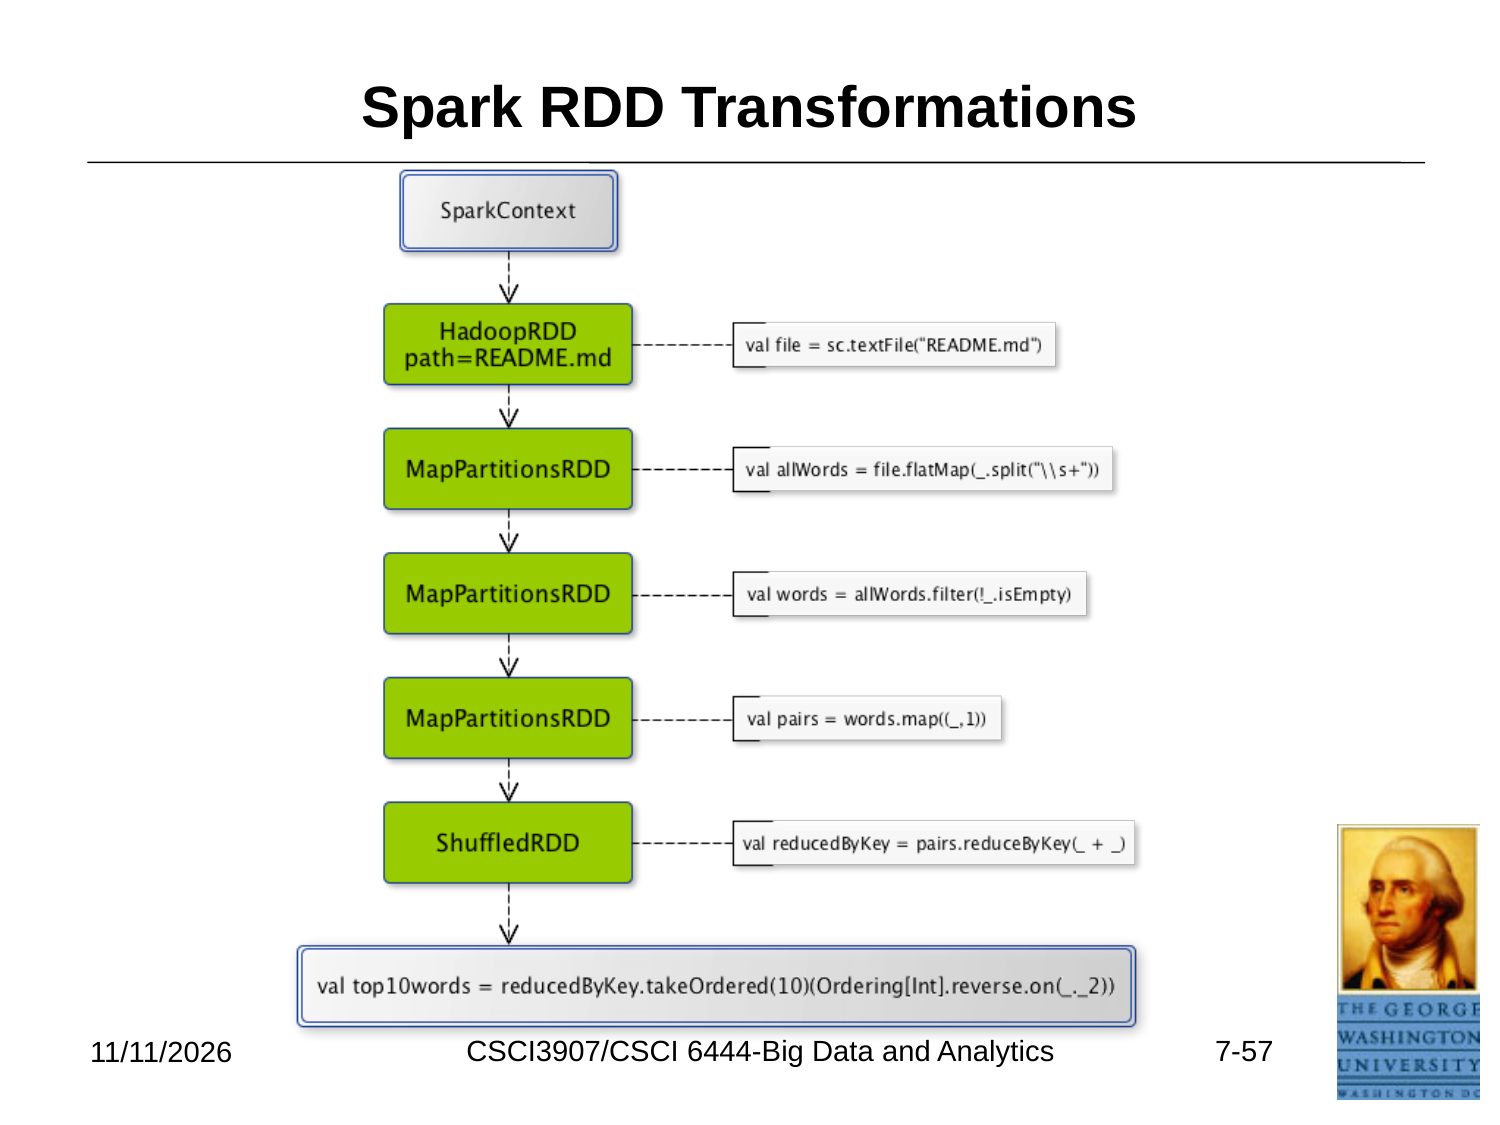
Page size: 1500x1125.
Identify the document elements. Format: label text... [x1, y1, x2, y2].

title Spark RDD Transformations [75, 45, 1425, 163]
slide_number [75, 1026, 324, 1105]
footer CSCI3907/CSCI 6444-Big Data and Analytics [323, 1024, 1199, 1103]
picture [1337, 824, 1480, 1100]
picture [274, 148, 1157, 1049]
slide_number 7-57 [1200, 1025, 1313, 1104]
